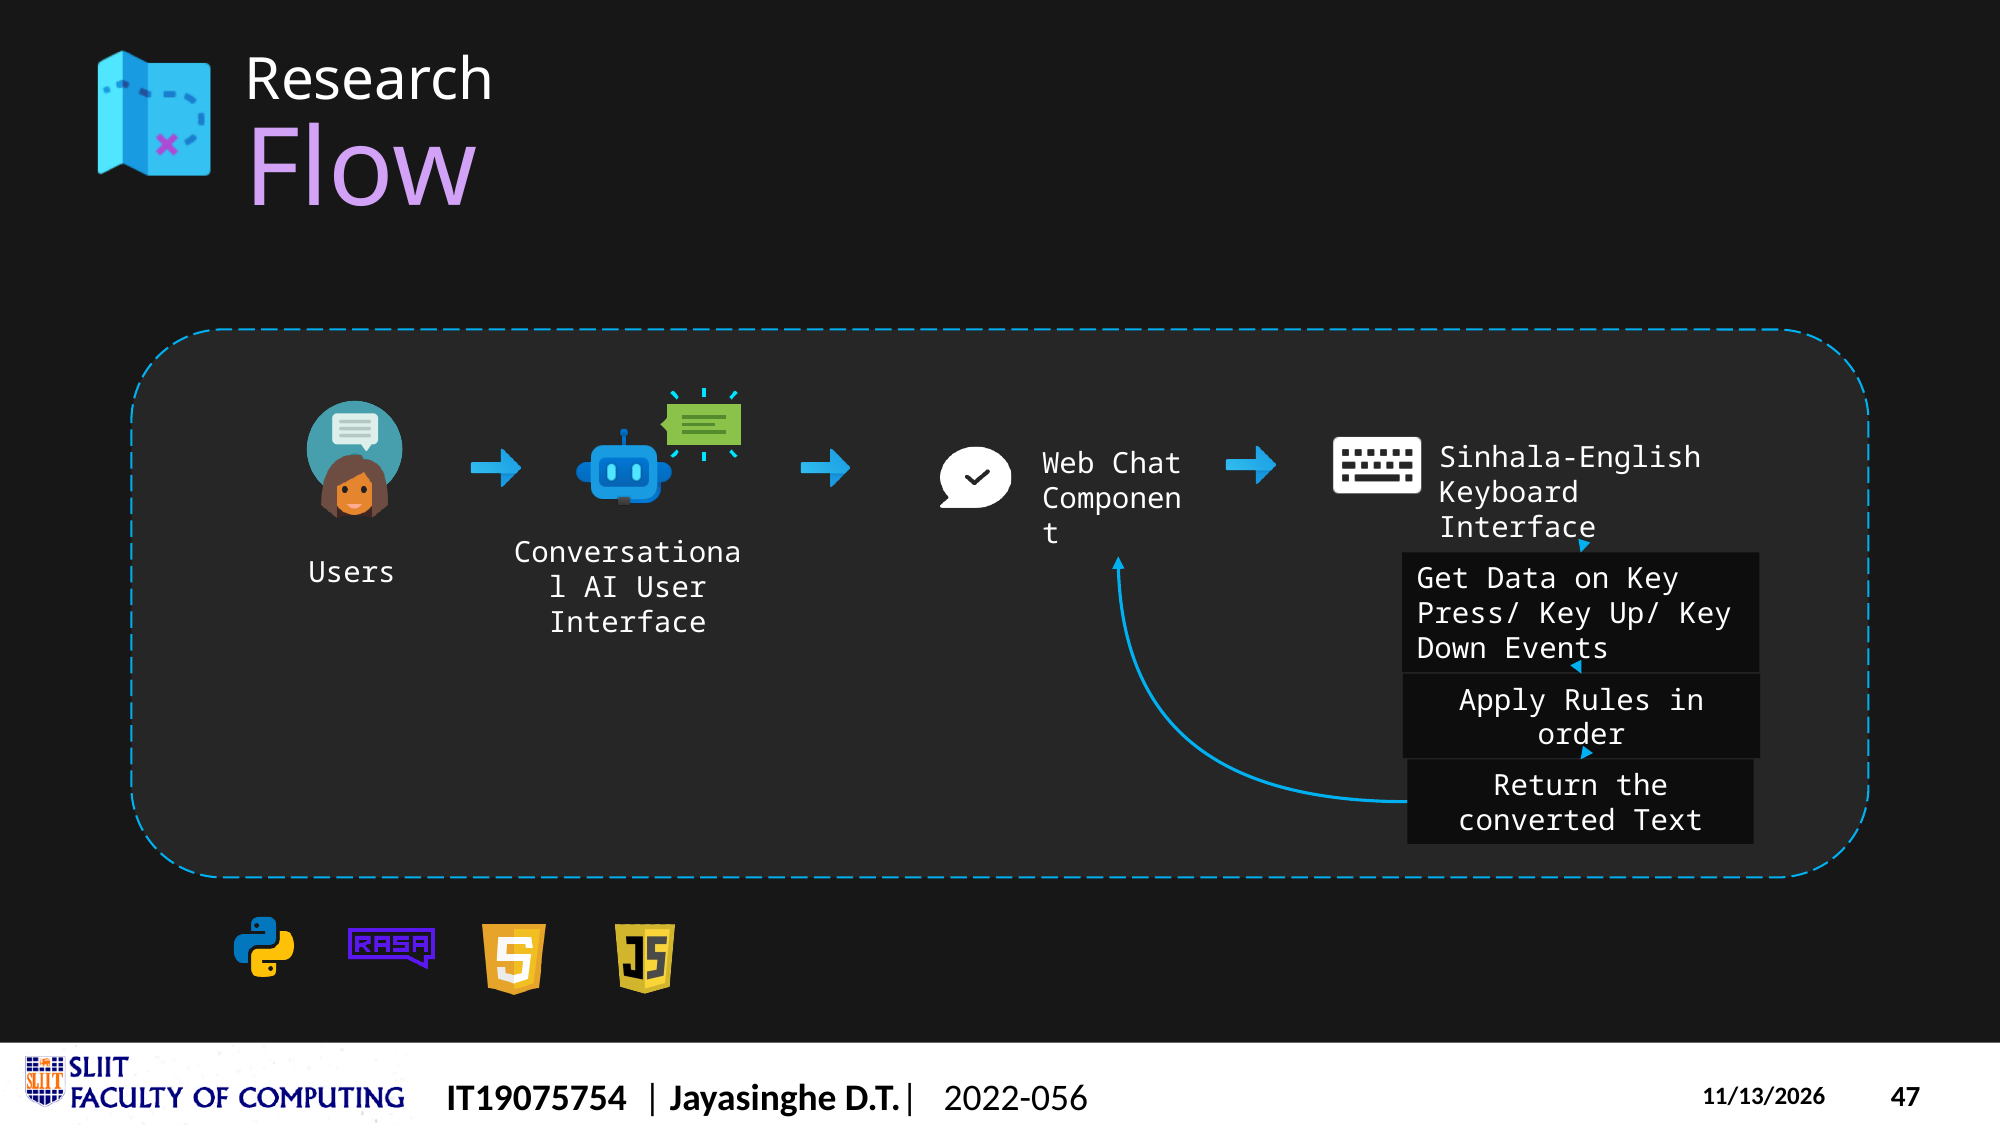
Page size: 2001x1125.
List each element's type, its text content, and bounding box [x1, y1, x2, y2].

text_box Users [246, 545, 458, 596]
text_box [574, 380, 744, 518]
text_box Sinhala-English Keyboard Interface [1424, 431, 1739, 551]
picture [580, 914, 710, 1004]
picture [0, 1045, 413, 1125]
text_box [130, 328, 1870, 879]
picture [226, 908, 302, 985]
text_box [305, 399, 404, 524]
picture [79, 41, 230, 192]
text_box Web Chat Component [1027, 436, 1210, 557]
picture [797, 440, 853, 495]
text_box Apply Rules in order [1408, 673, 1761, 759]
text_box Conversational AI User Interface [498, 525, 758, 646]
text_box Get Data on Key Press/ Key Up/ Key Down Events [1408, 552, 1760, 673]
picture [468, 440, 523, 495]
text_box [1118, 522, 1408, 785]
text_box Research Flow [229, 41, 1221, 274]
picture [467, 914, 557, 1004]
picture [1223, 437, 1278, 492]
picture [928, 436, 1023, 518]
picture [346, 926, 437, 971]
picture [1330, 418, 1425, 513]
text_box Return the converted Text [1407, 759, 1754, 844]
